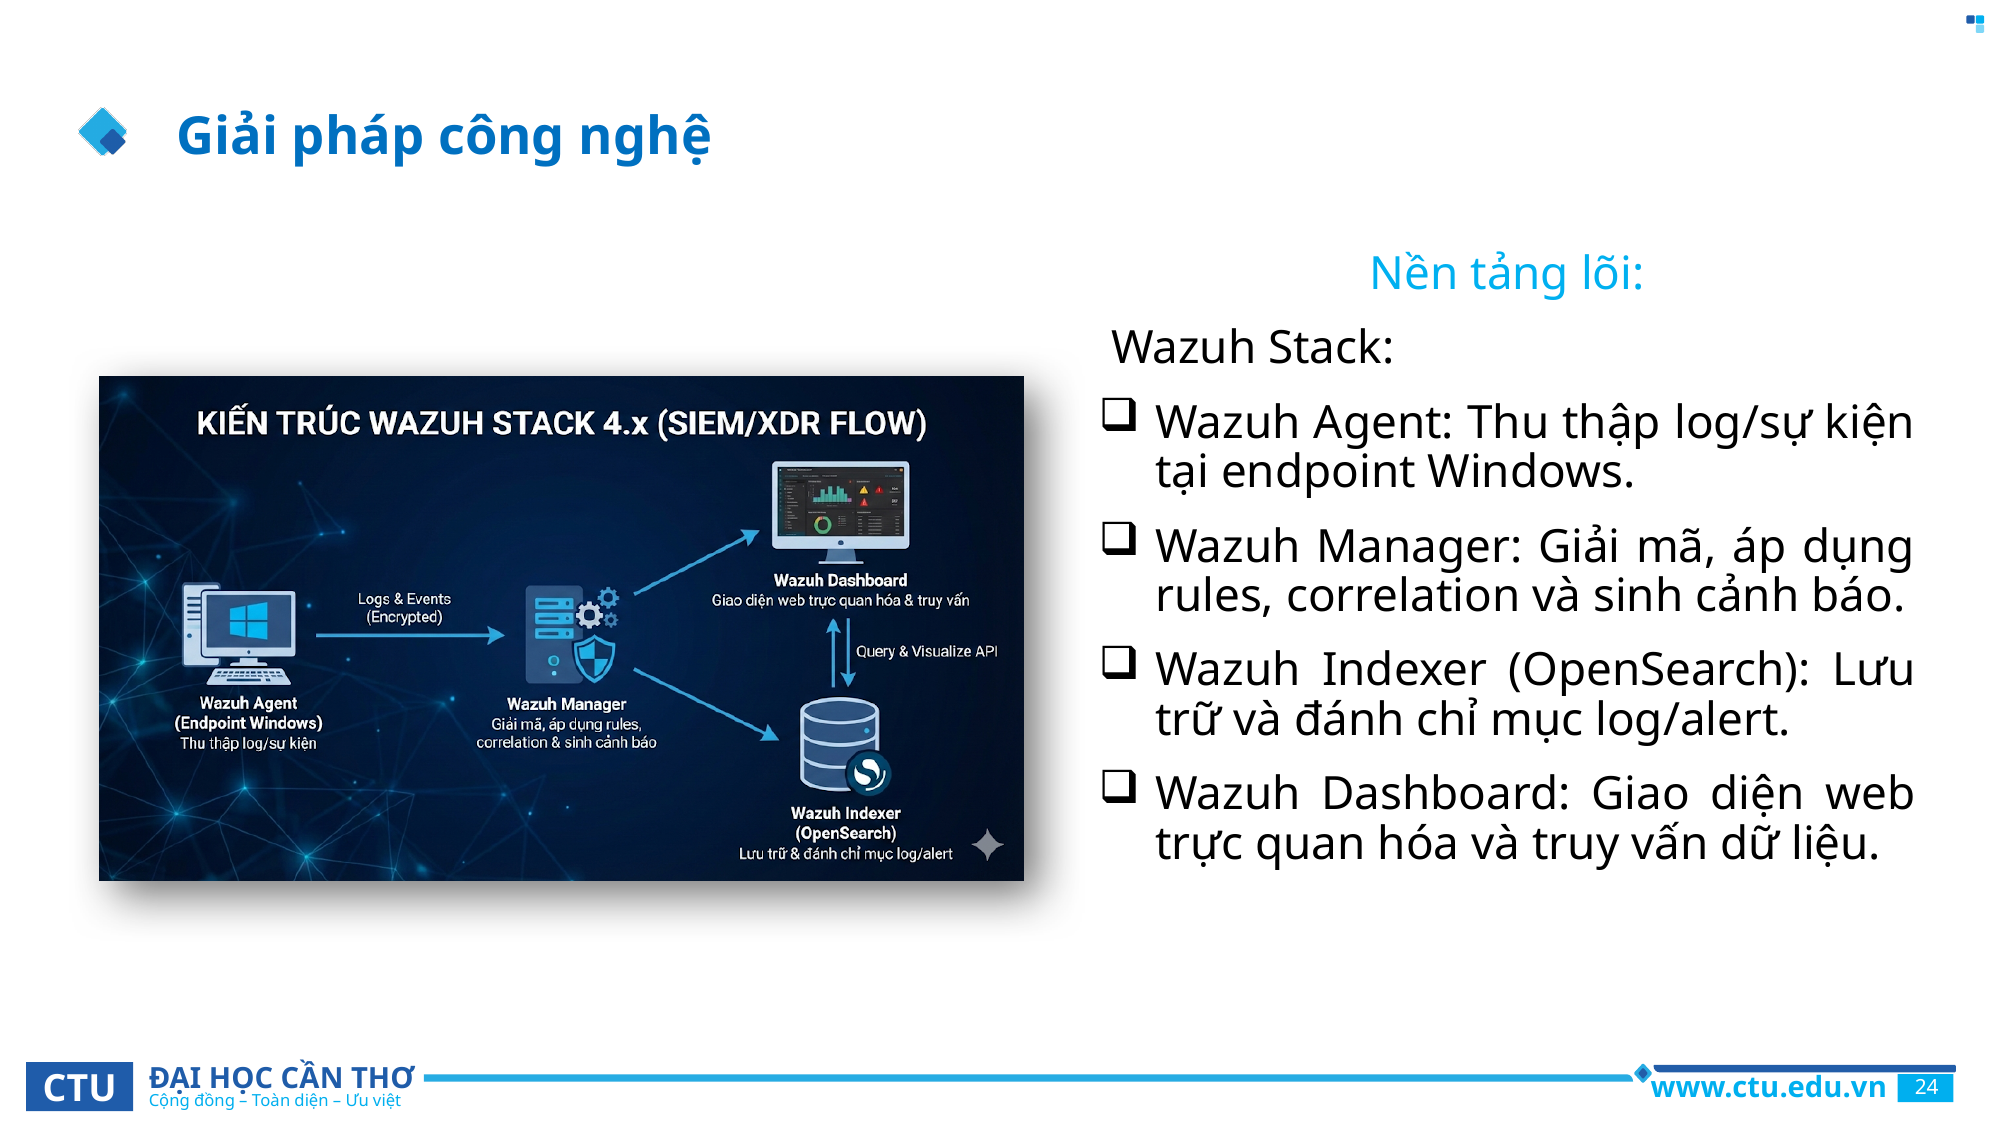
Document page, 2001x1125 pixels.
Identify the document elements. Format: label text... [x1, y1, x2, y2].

picture [99, 376, 1024, 881]
title Giải pháp công nghệ [161, 101, 1887, 237]
picture [78, 107, 127, 156]
list Nền tảng lõi: Wazuh Stack: Wazuh Agent: Thu thập log/sự kiện tại endpoint Windows. Wazuh Manager: Giải mã, áp dụng rules, correlation và sinh cảnh báo. Wazuh Indexer (OpenSearch): Lưu trữ và đánh chỉ mục log/alert. Wazuh Dashboard: Giao diện web trực quan hóa và truy vấn dữ liệu. [1083, 242, 1931, 957]
